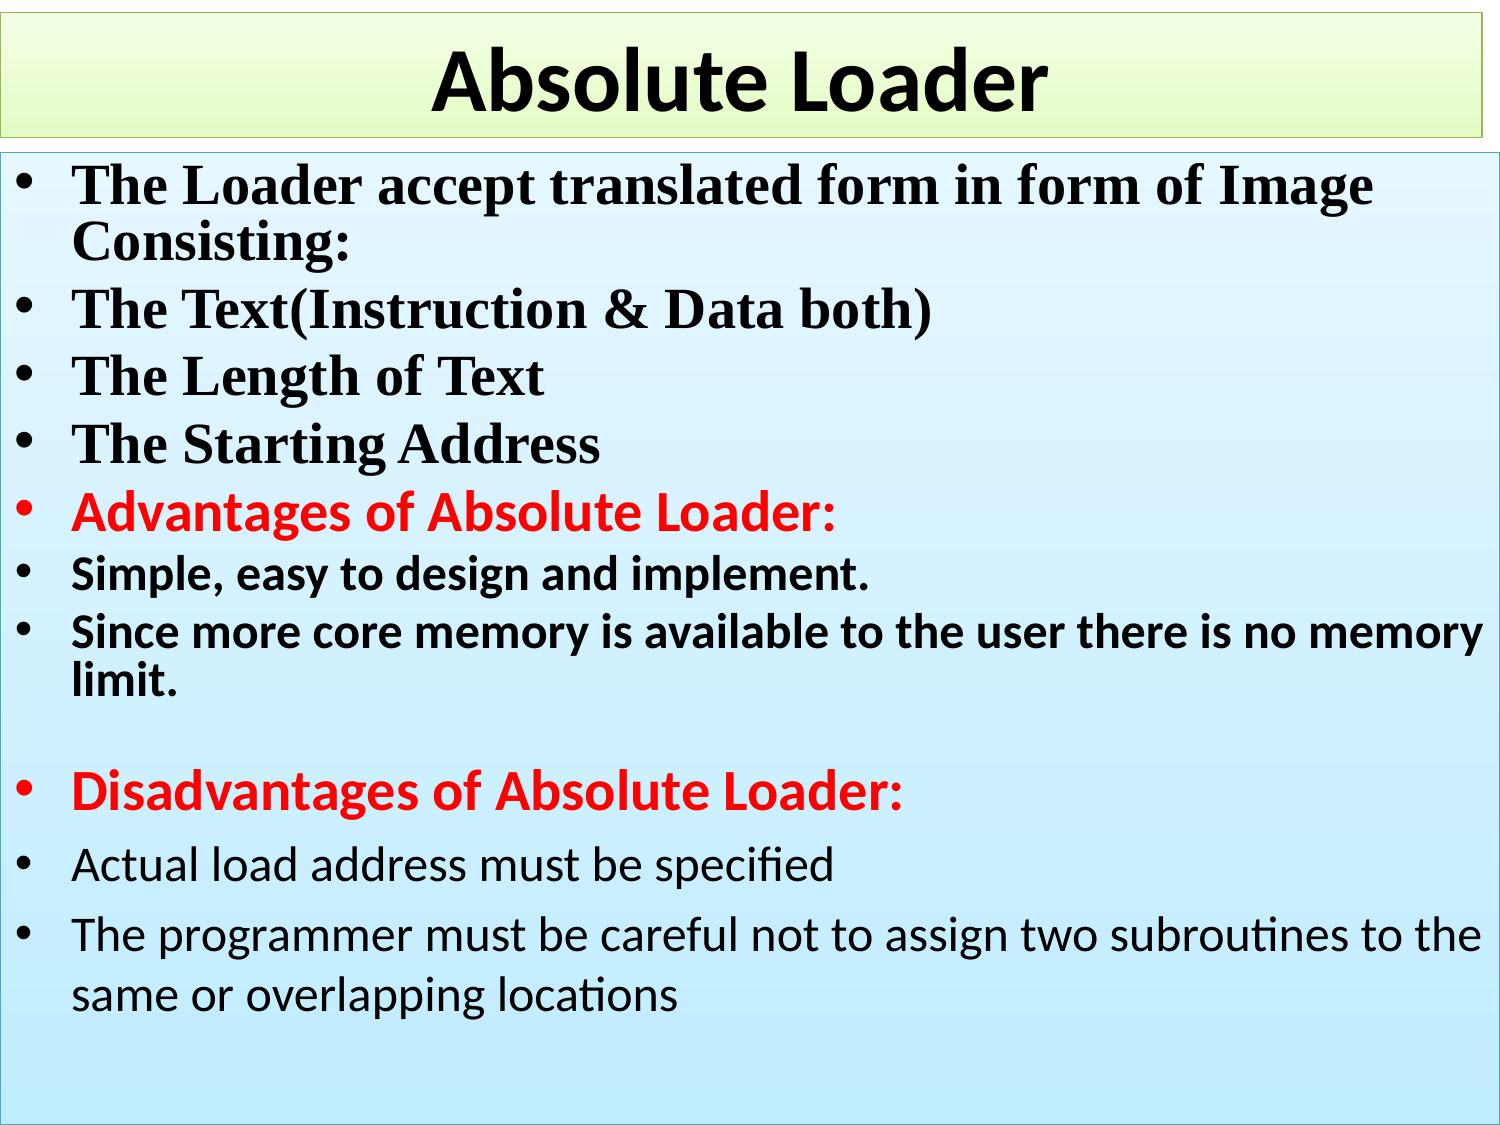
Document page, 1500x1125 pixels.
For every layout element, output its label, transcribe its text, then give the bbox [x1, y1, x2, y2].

text_box Absolute Loader [0, 12, 1482, 138]
text_box The Loader accept translated form in form of Image Consisting: The Text(Instruction & Data both) The Length of Text The Starting Address Advantages of Absolute Loader: Simple, easy to design and implement. Since more core memory is available to the user there is no memory limit. Disadvantages of Absolute Loader: Actual load address must be specified The programmer must be careful not to assign two subroutines to the same or overlapping locations [0, 152, 1500, 1125]
